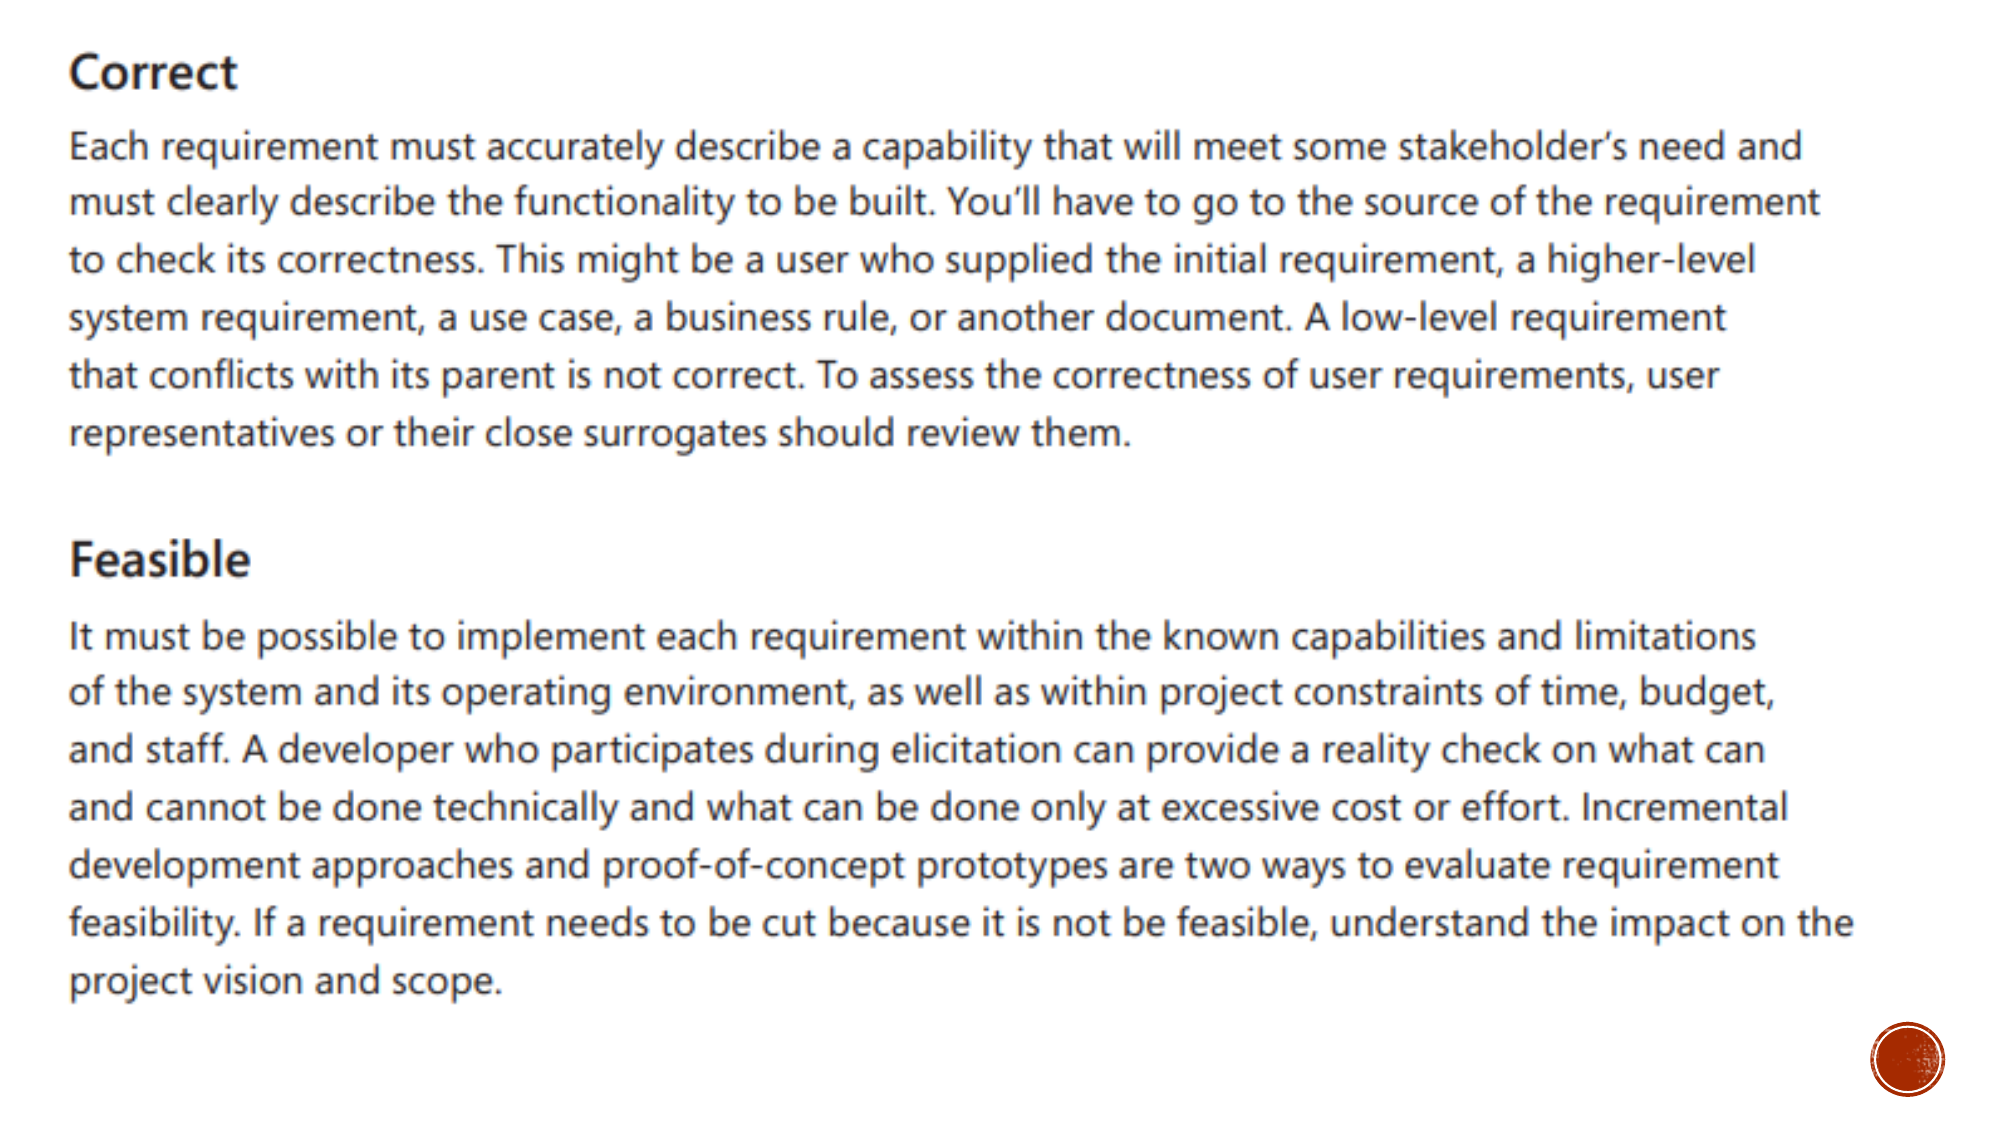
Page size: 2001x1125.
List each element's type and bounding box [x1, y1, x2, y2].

picture [45, 22, 1924, 1012]
